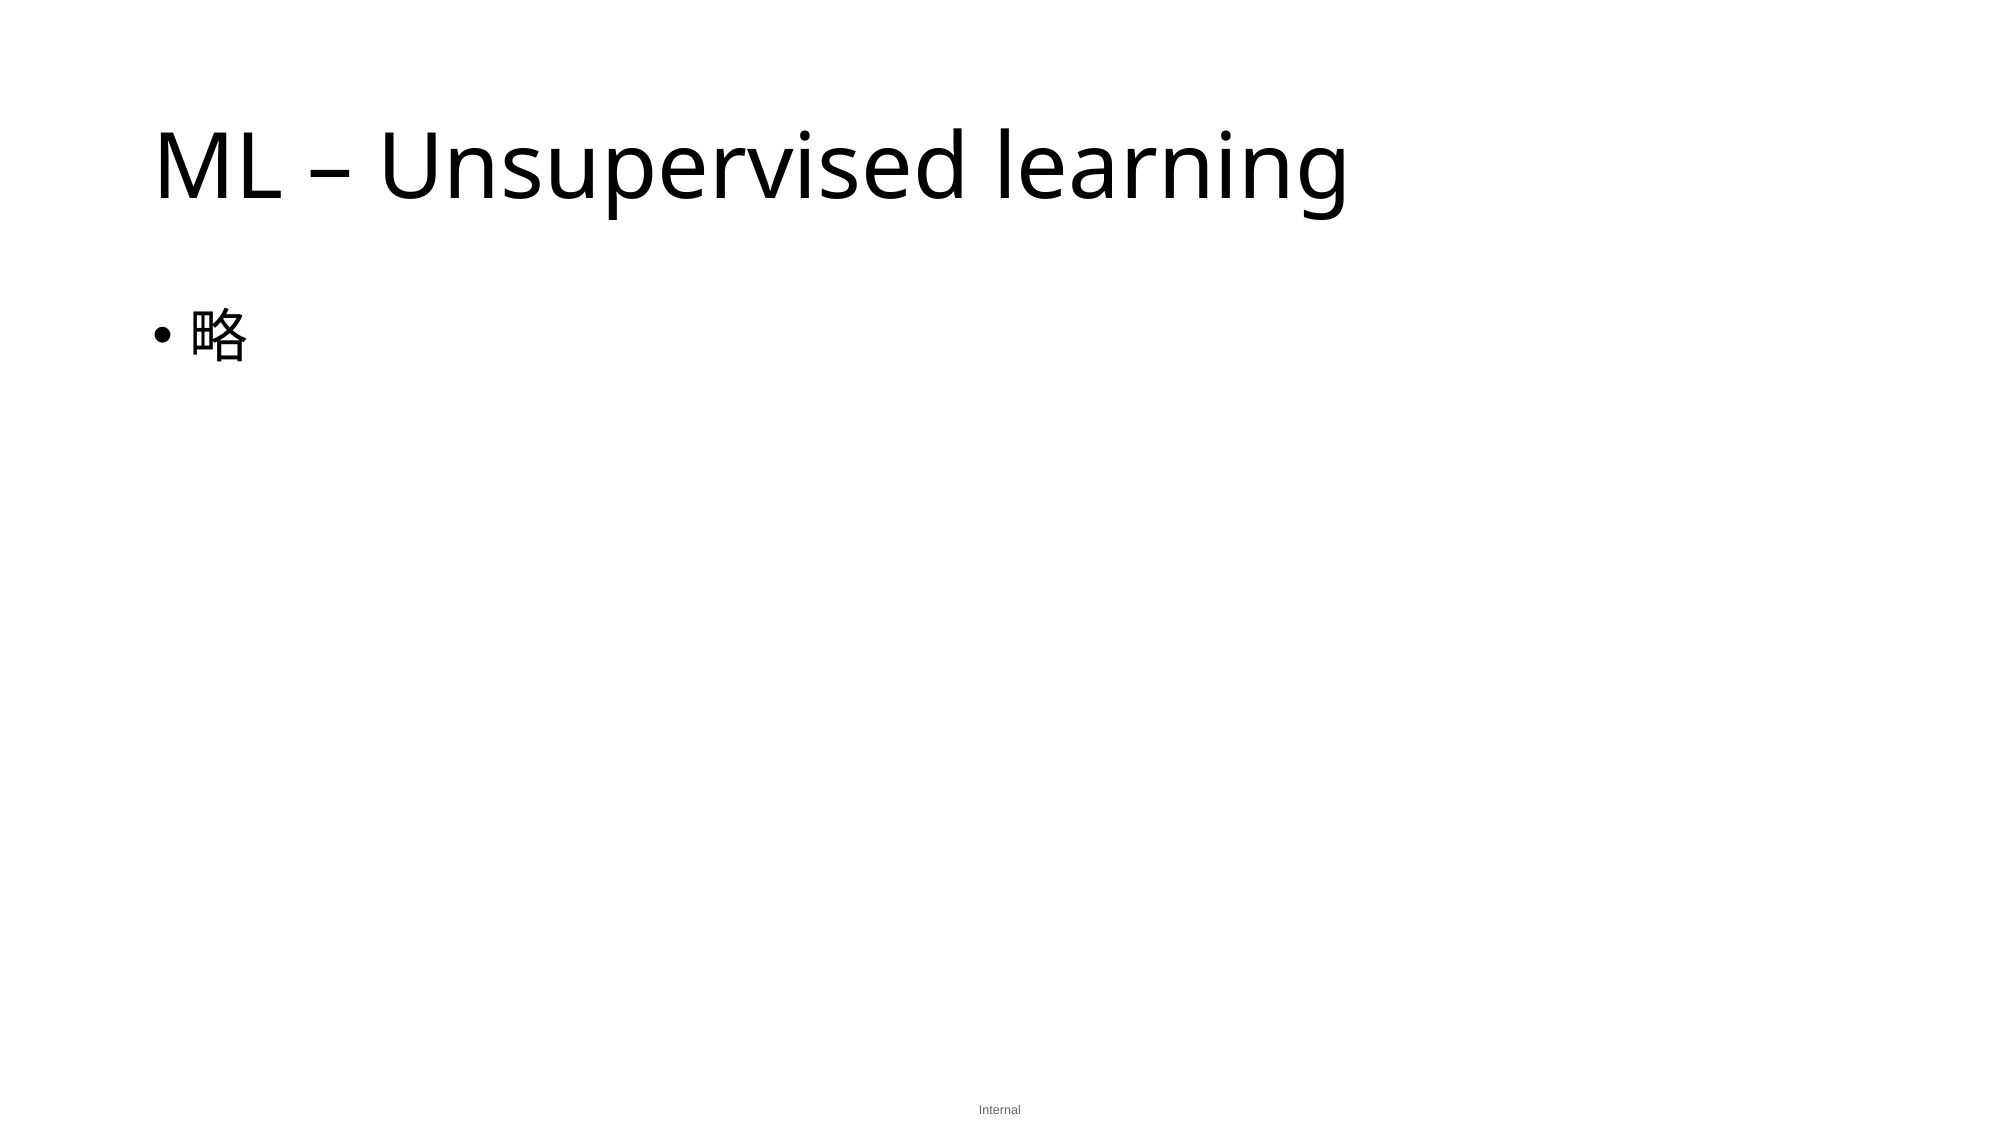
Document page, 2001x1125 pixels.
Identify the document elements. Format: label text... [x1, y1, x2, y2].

title ML – Unsupervised learning [137, 59, 1863, 278]
list 略 [137, 299, 1863, 1014]
